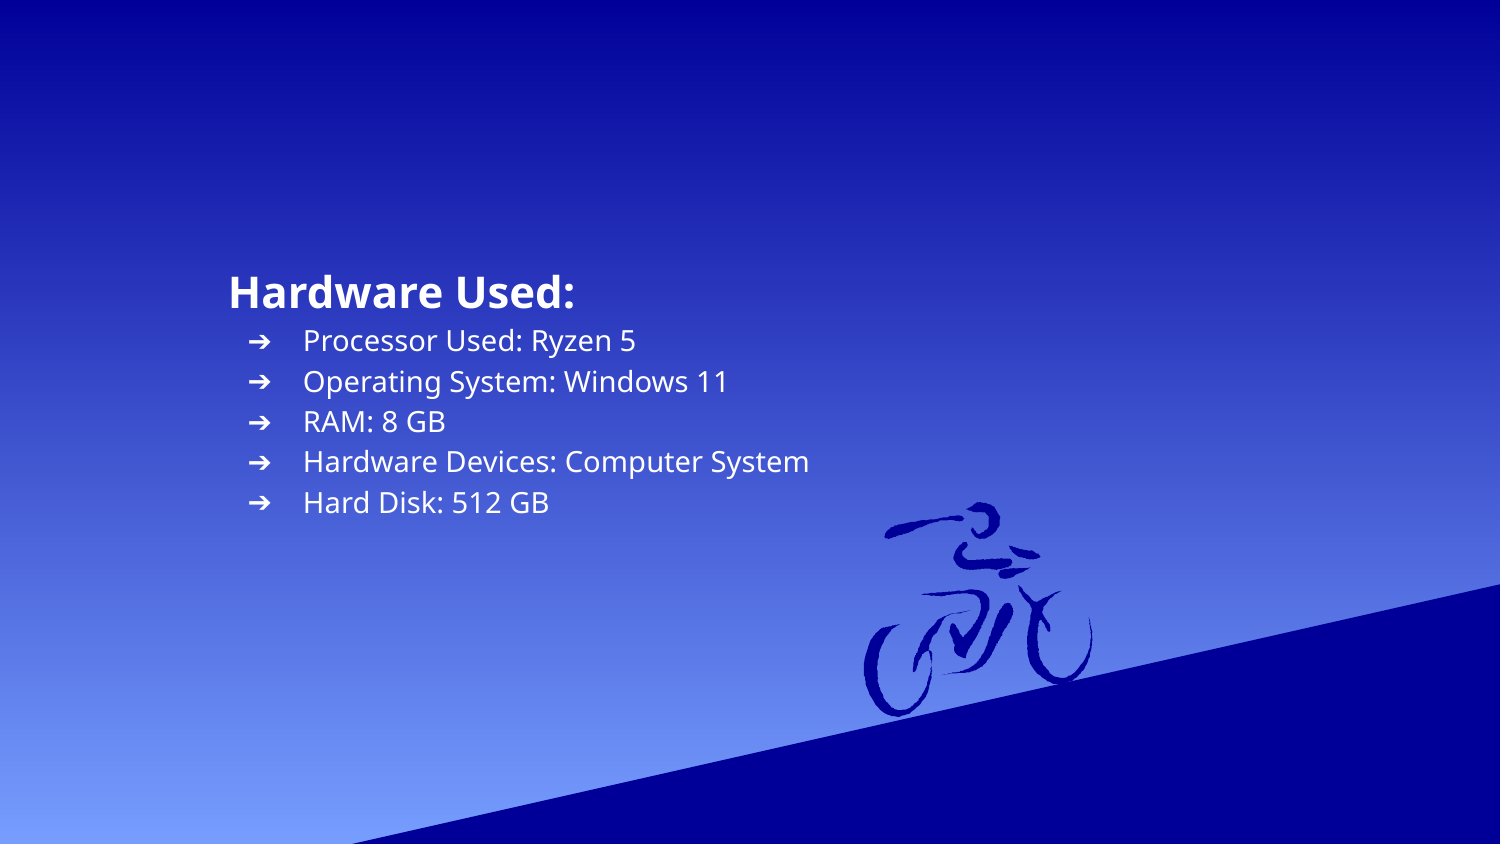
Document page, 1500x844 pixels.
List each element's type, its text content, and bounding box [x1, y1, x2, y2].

title Hardware Used: Processor Used: Ryzen 5 Operating System: Windows 11 RAM: 8 GB Hardware Devices: Computer System Hard Disk: 512 GB [212, 223, 1414, 722]
